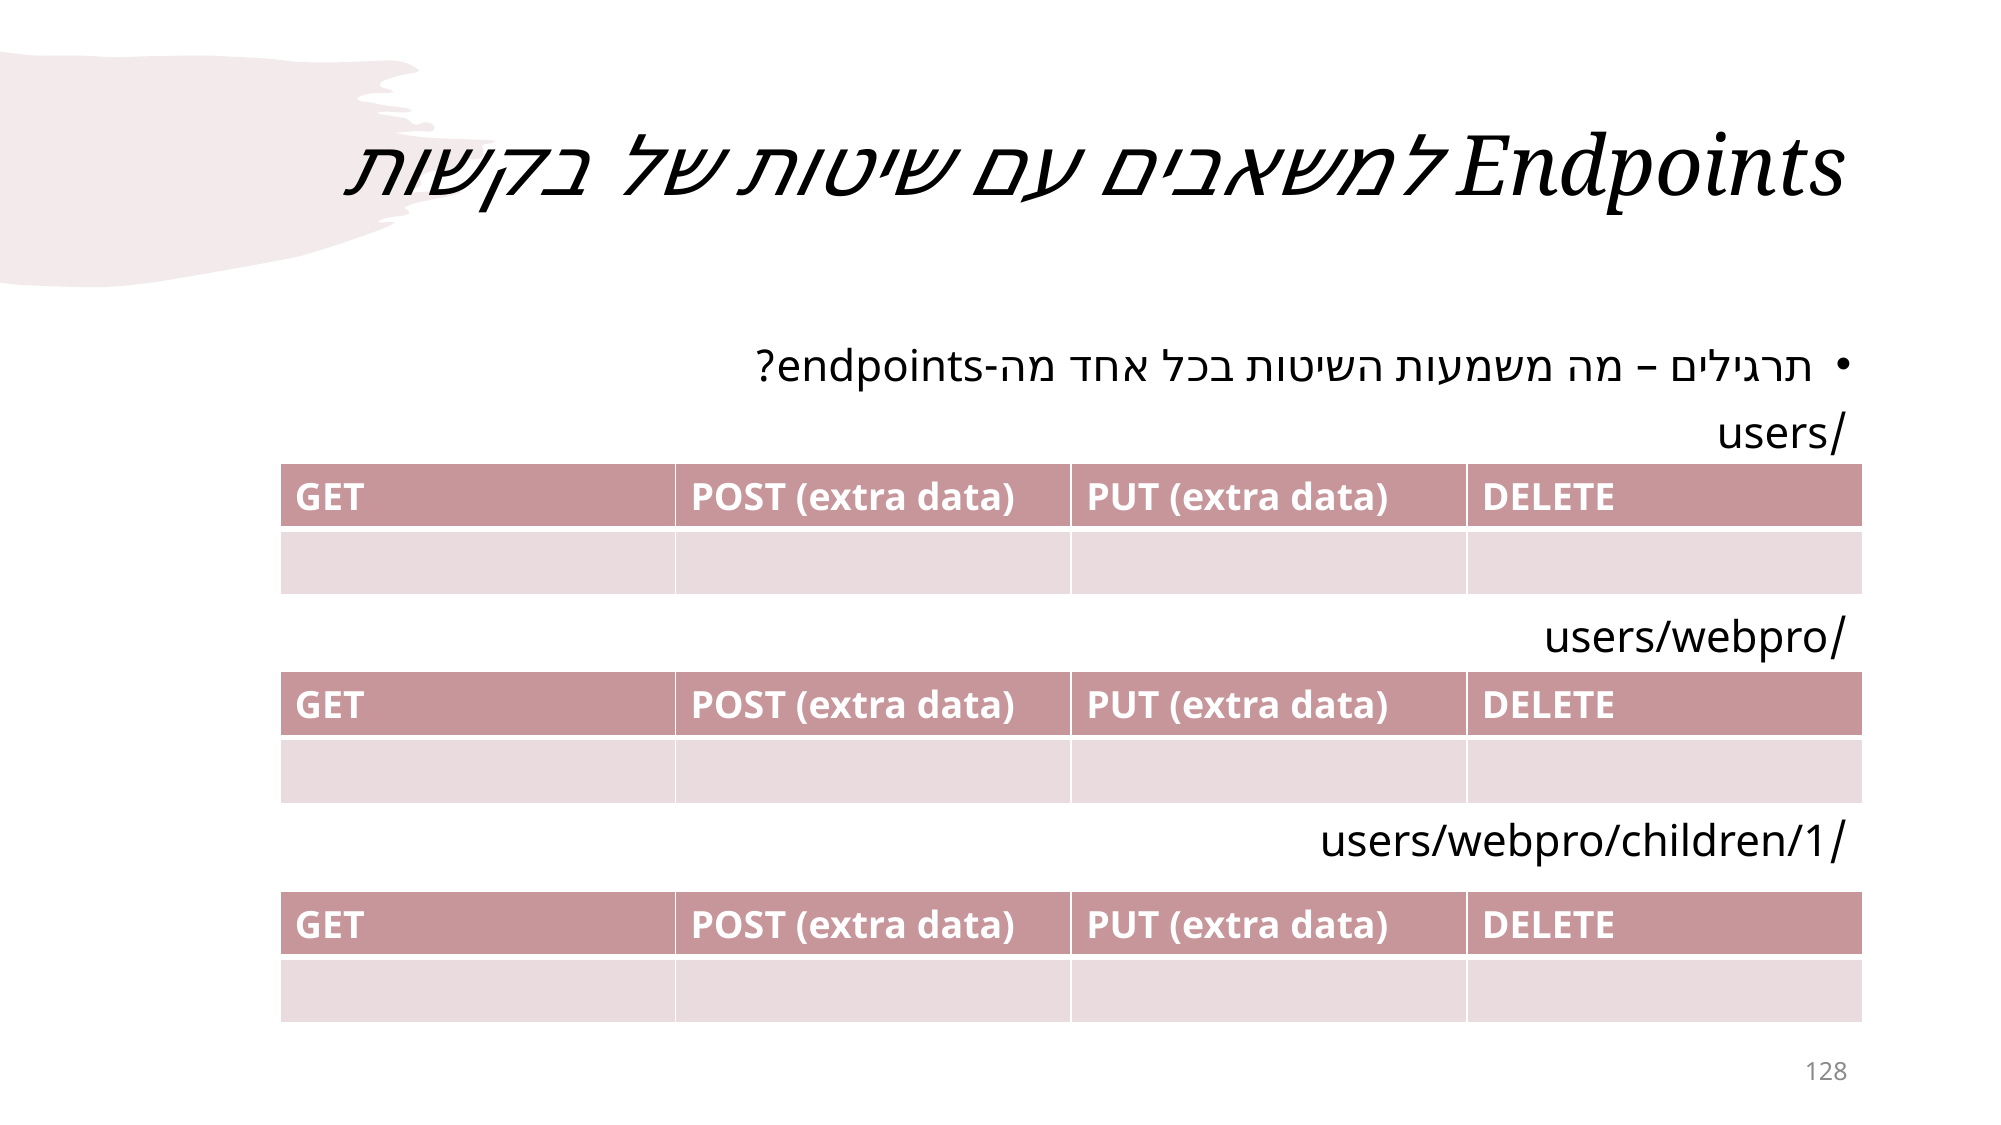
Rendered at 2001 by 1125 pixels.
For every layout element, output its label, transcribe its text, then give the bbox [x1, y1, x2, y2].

table_header POST (extra data) [676, 892, 1070, 954]
table_header POST (extra data) [676, 672, 1070, 735]
table_cell [1072, 740, 1466, 803]
table_cell [1072, 532, 1466, 594]
table_header GET [281, 672, 675, 735]
table_header PUT (extra data) [1072, 672, 1466, 735]
table_cell [281, 740, 675, 803]
table_cell [1072, 960, 1466, 1022]
table_cell [1468, 960, 1862, 1022]
slide_number 128 [1412, 1042, 1863, 1103]
title Endpoints למשאבים עם שיטות של בקשות [137, 59, 1863, 278]
table_header DELETE [1468, 892, 1862, 954]
table_header DELETE [1468, 464, 1862, 526]
table_cell [281, 532, 675, 594]
table_cell [1468, 740, 1862, 803]
table_header PUT (extra data) [1072, 892, 1466, 954]
table_header PUT (extra data) [1072, 464, 1466, 526]
table_cell [676, 740, 1070, 803]
table_cell [281, 960, 675, 1022]
table_header DELETE [1468, 672, 1862, 735]
table_cell [676, 960, 1070, 1022]
table_header POST (extra data) [676, 464, 1070, 526]
table_header GET [281, 892, 675, 954]
list תרגילים – מה משמעות השיטות בכל אחד מה-endpoints? /users /users/webpro /users/webpro/children/1 . [137, 329, 1863, 1013]
table_cell [1468, 532, 1862, 594]
table_cell [676, 532, 1070, 594]
table_header GET [281, 464, 675, 526]
